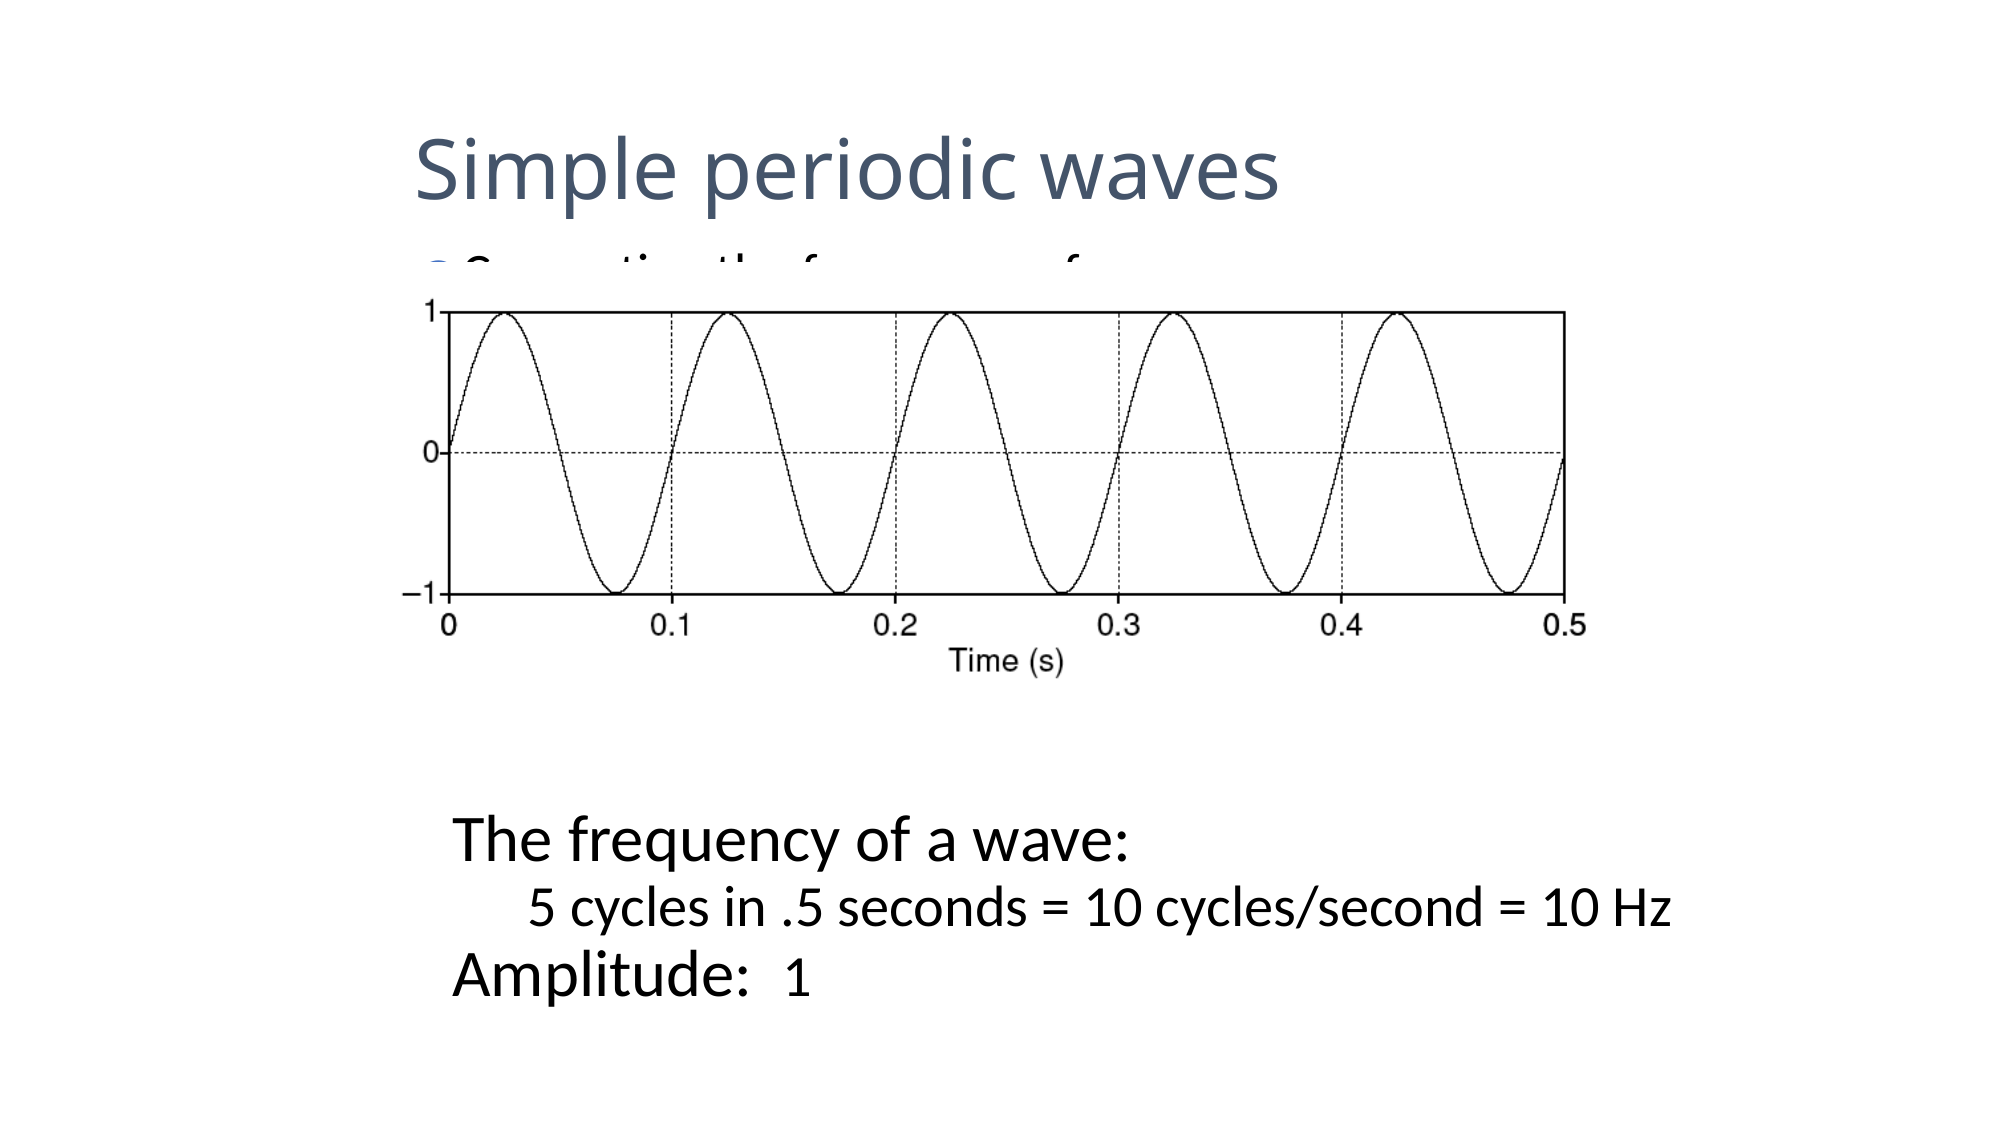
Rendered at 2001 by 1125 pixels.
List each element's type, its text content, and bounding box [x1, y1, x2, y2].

title Simple periodic waves [399, 45, 1675, 233]
list Computing the frequency of a wave: 5 cycles in .5 seconds = 10 cycles/second = 10 Hz Amplitude: 1 Equation: Y = A sin(2πft) [399, 237, 1675, 988]
picture [387, 262, 1611, 689]
text_box The frequency of a wave: 5 cycles in .5 seconds = 10 cycles/second = 10 Hz Amplitude: 1 [437, 796, 1705, 1062]
